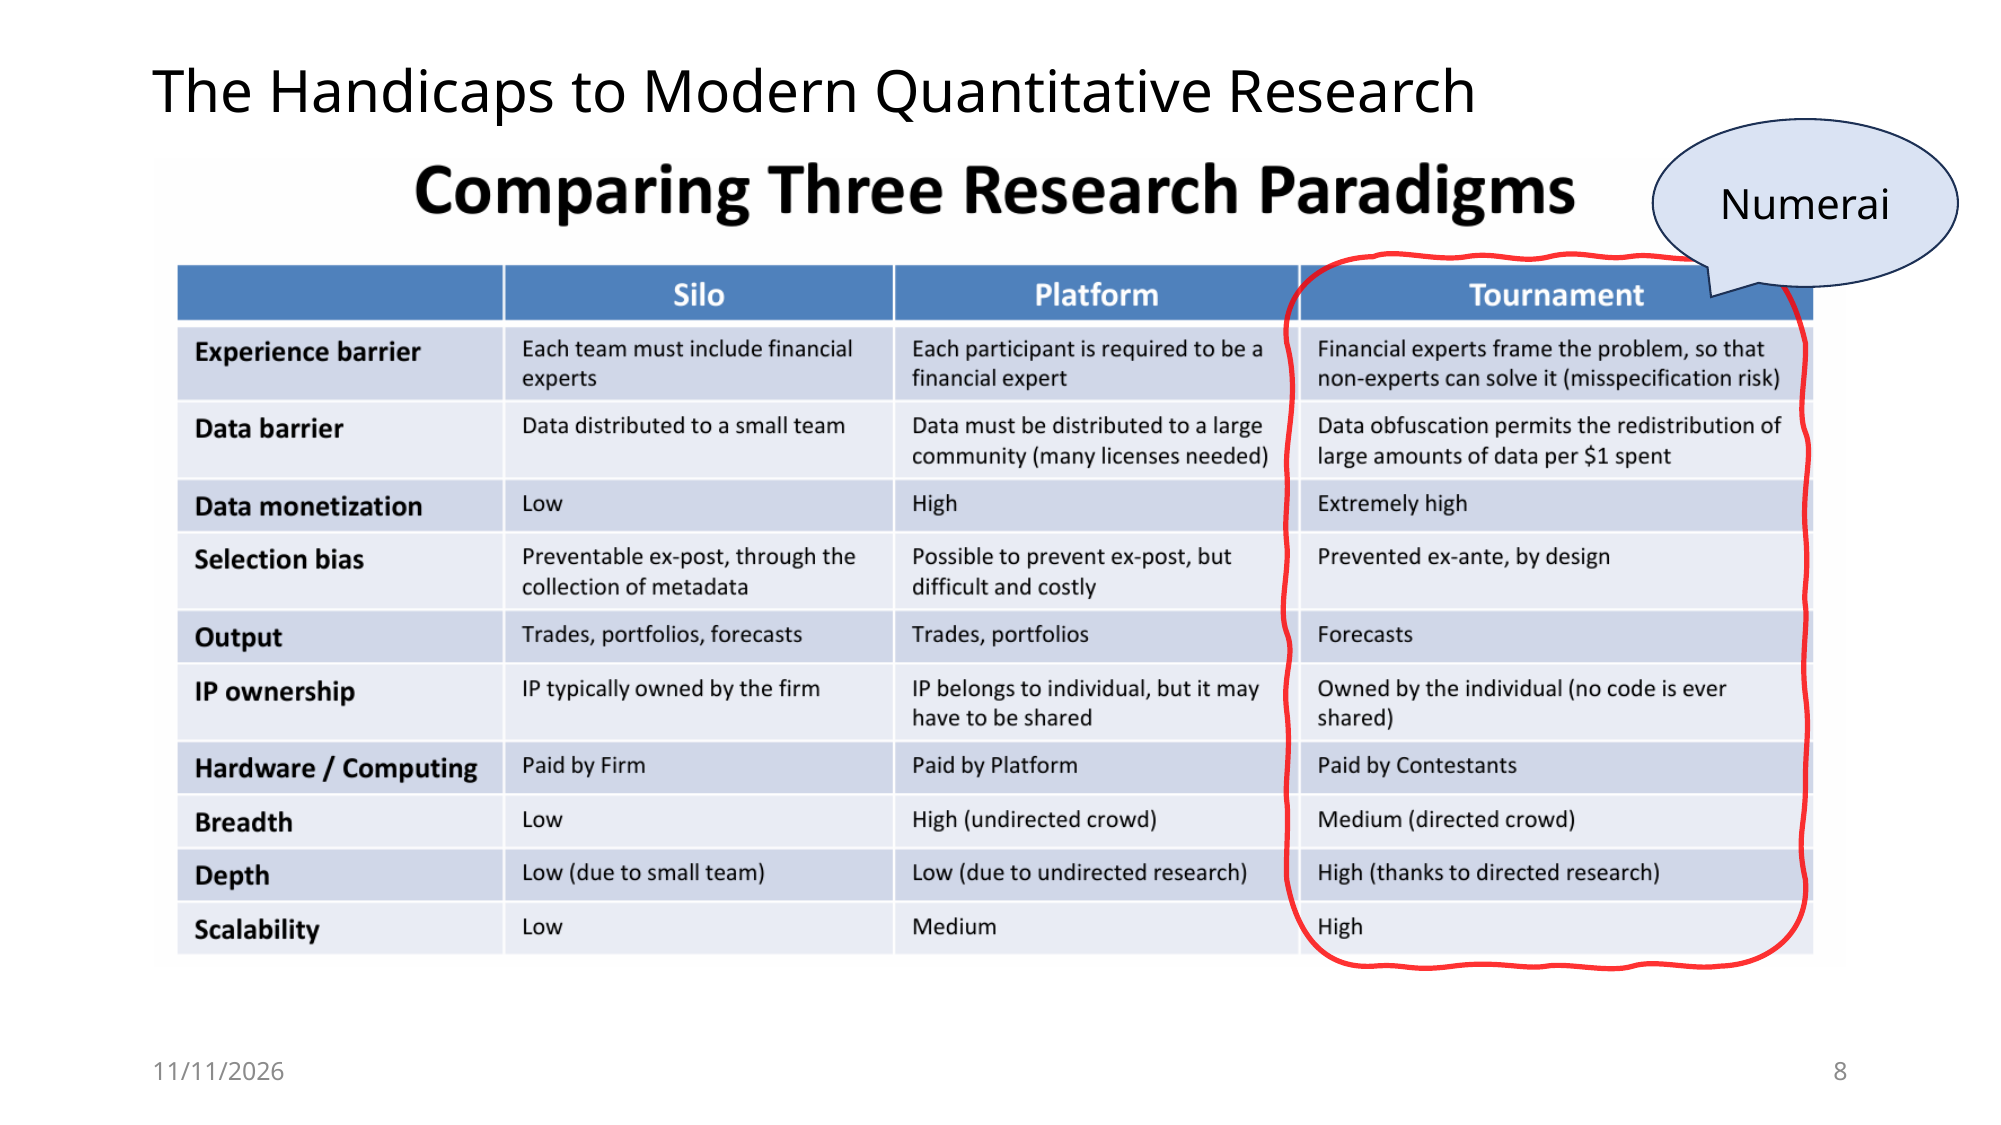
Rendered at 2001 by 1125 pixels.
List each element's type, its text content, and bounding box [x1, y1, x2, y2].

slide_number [137, 1042, 588, 1103]
text_box Numerai [1674, 118, 1960, 285]
slide_number 8 [1412, 1042, 1863, 1103]
picture [154, 158, 1846, 967]
title The Handicaps to Modern Quantitative Research [137, 22, 1863, 165]
